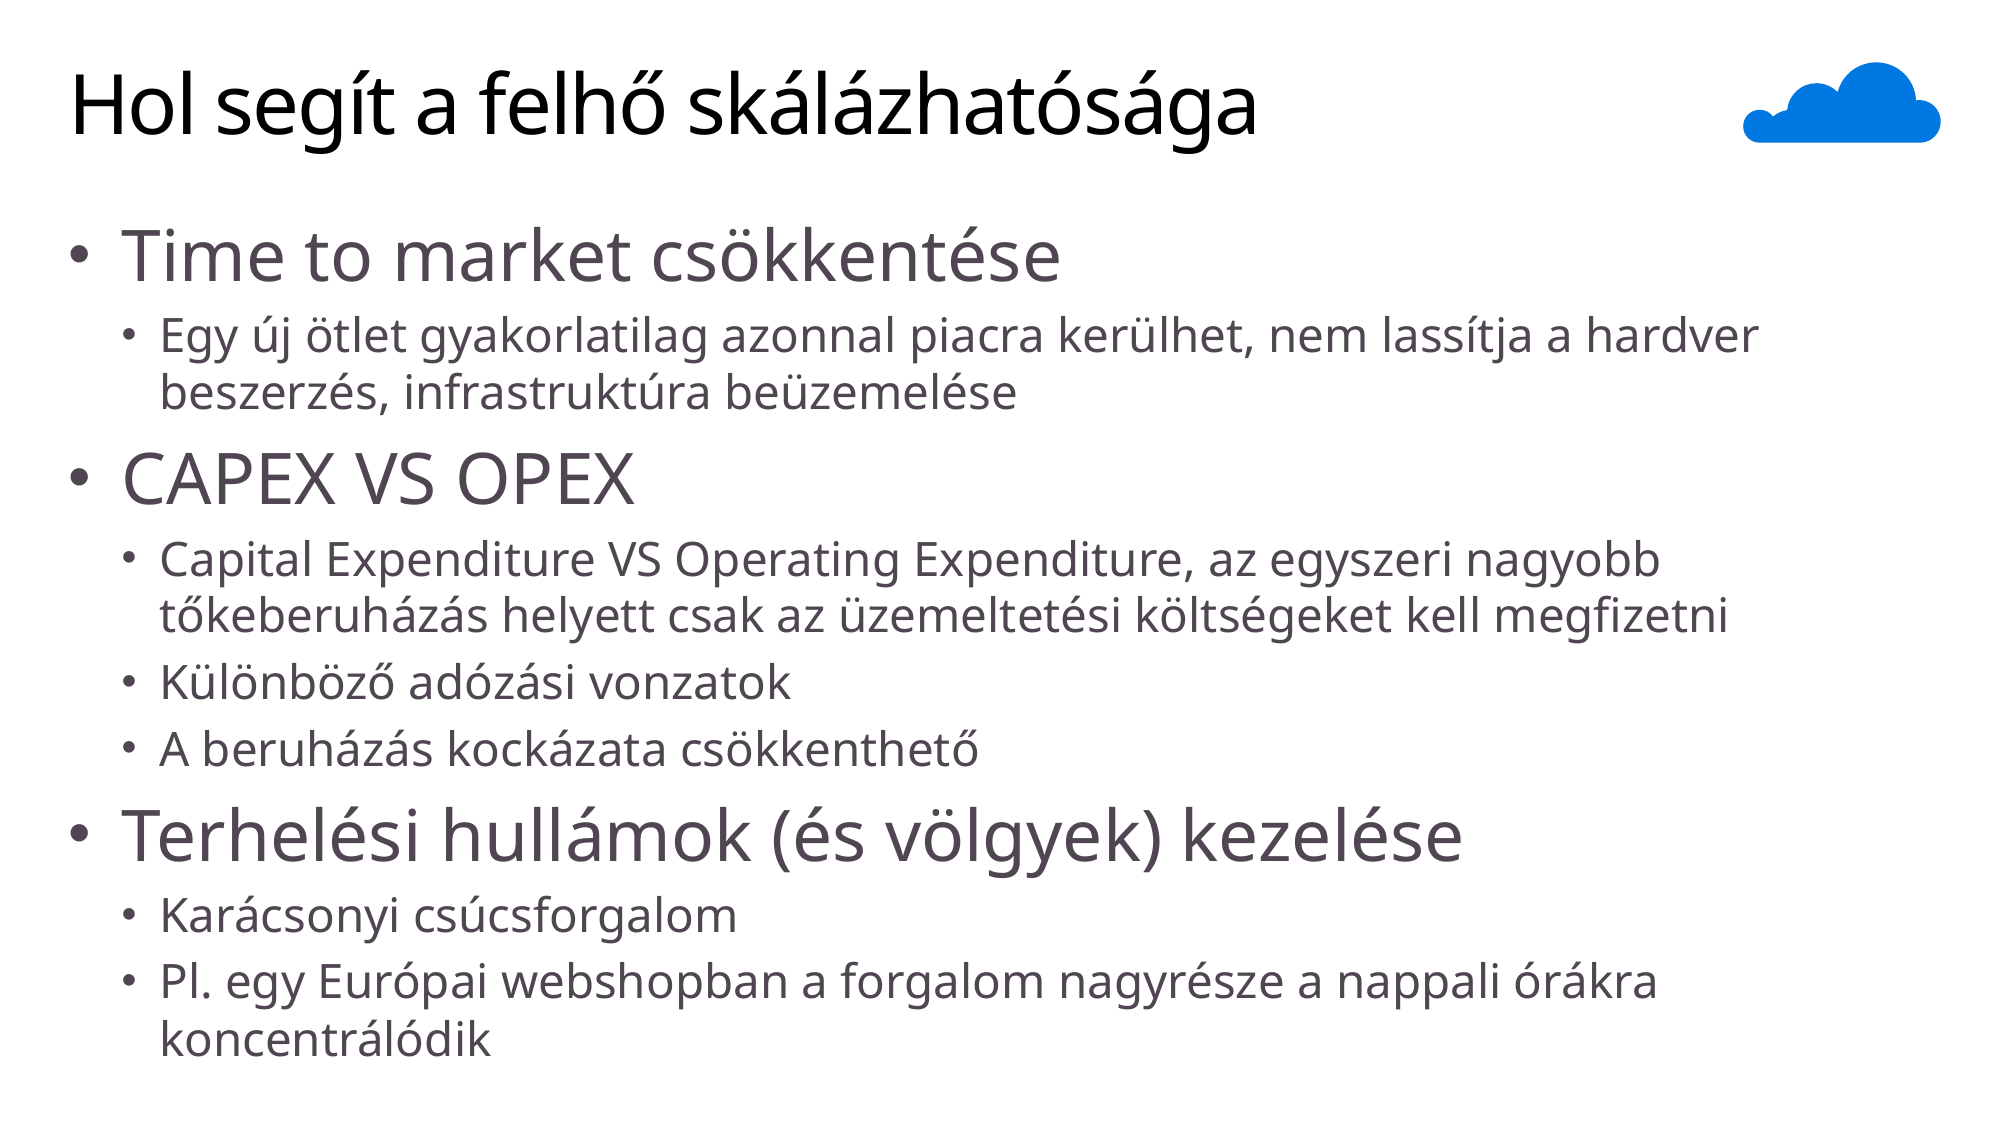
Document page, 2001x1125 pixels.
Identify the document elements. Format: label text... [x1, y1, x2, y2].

title Hol segít a felhő skálázhatósága [44, 47, 1957, 196]
list Time to market csökkentése Egy új ötlet gyakorlatilag azonnal piacra kerülhet, nem lassítja a hardver beszerzés, infrastruktúra beüzemelése CAPEX VS OPEX Capital Expenditure VS Operating Expenditure, az egyszeri nagyobb tőkeberuházás helyett csak az üzemeltetési költségeket kell megfizetni Különböző adózási vonzatok A beruházás kockázata csökkenthető Terhelési hullámok (és völgyek) kezelése Karácsonyi csúcsforgalom Pl. egy Európai webshopban a forgalom nagyrésze a nappali órákra koncentrálódik [44, 196, 1956, 1084]
